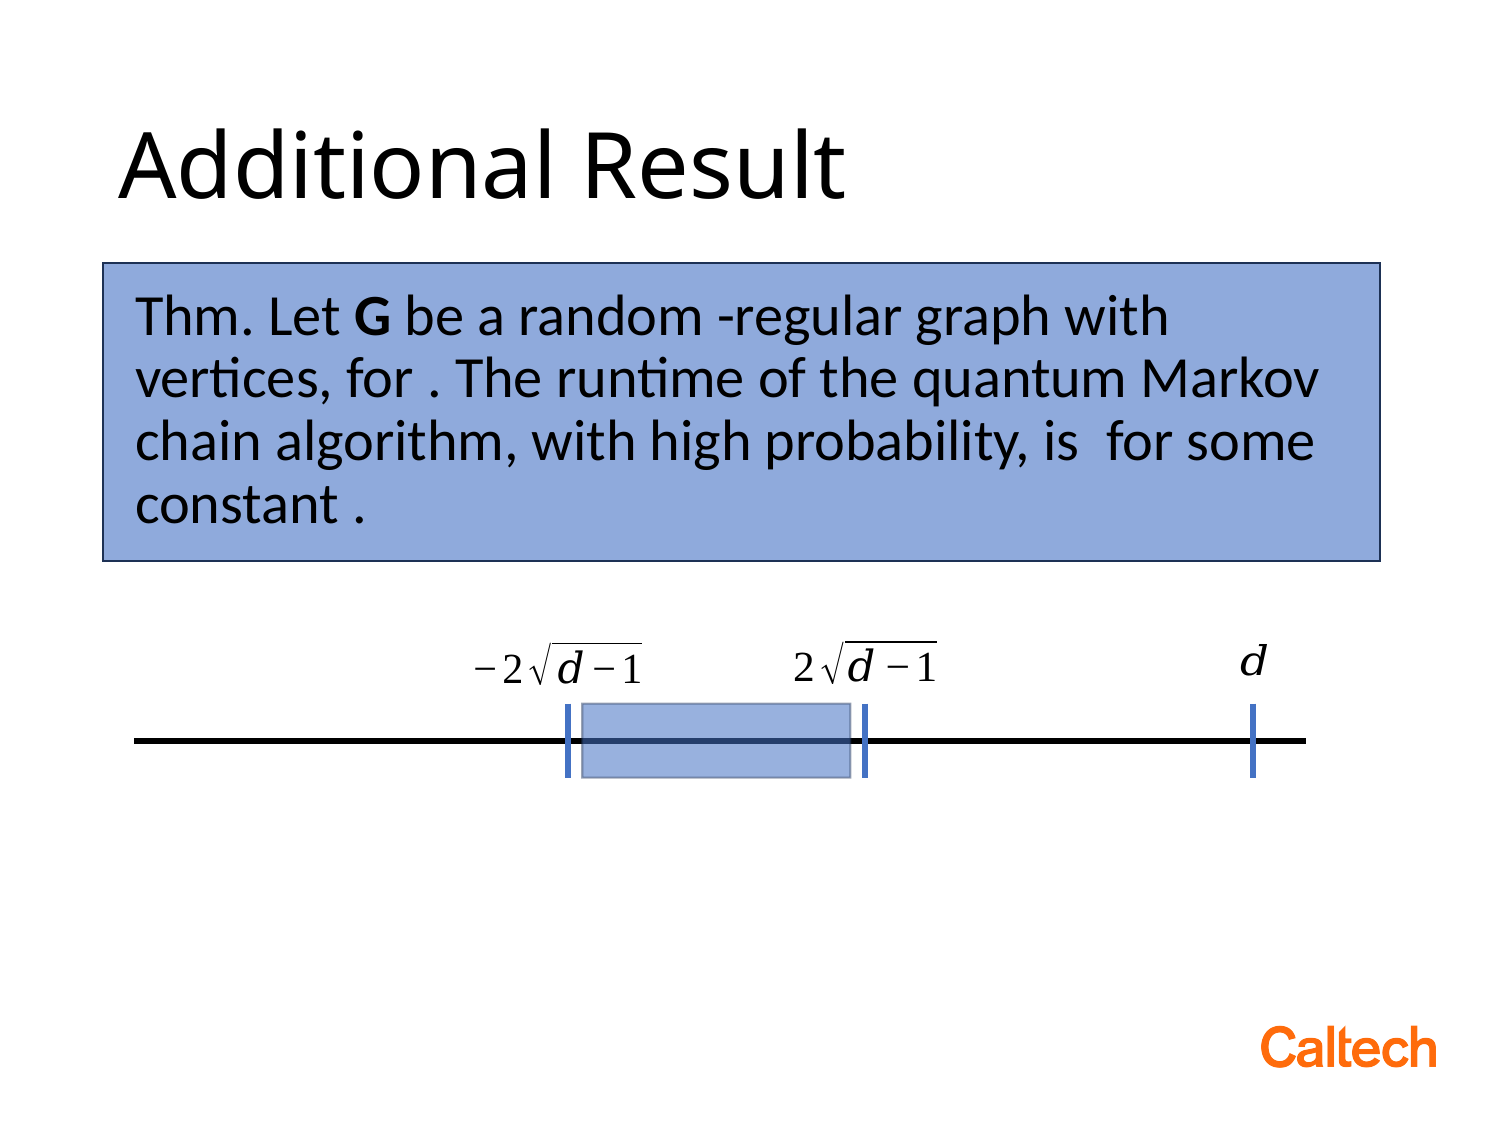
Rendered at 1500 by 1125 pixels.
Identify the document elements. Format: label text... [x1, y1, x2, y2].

picture [1261, 1025, 1436, 1068]
title Additional Result [103, 59, 1397, 278]
text_box [581, 703, 851, 740]
text_box [581, 741, 851, 779]
text_box [102, 262, 1381, 562]
